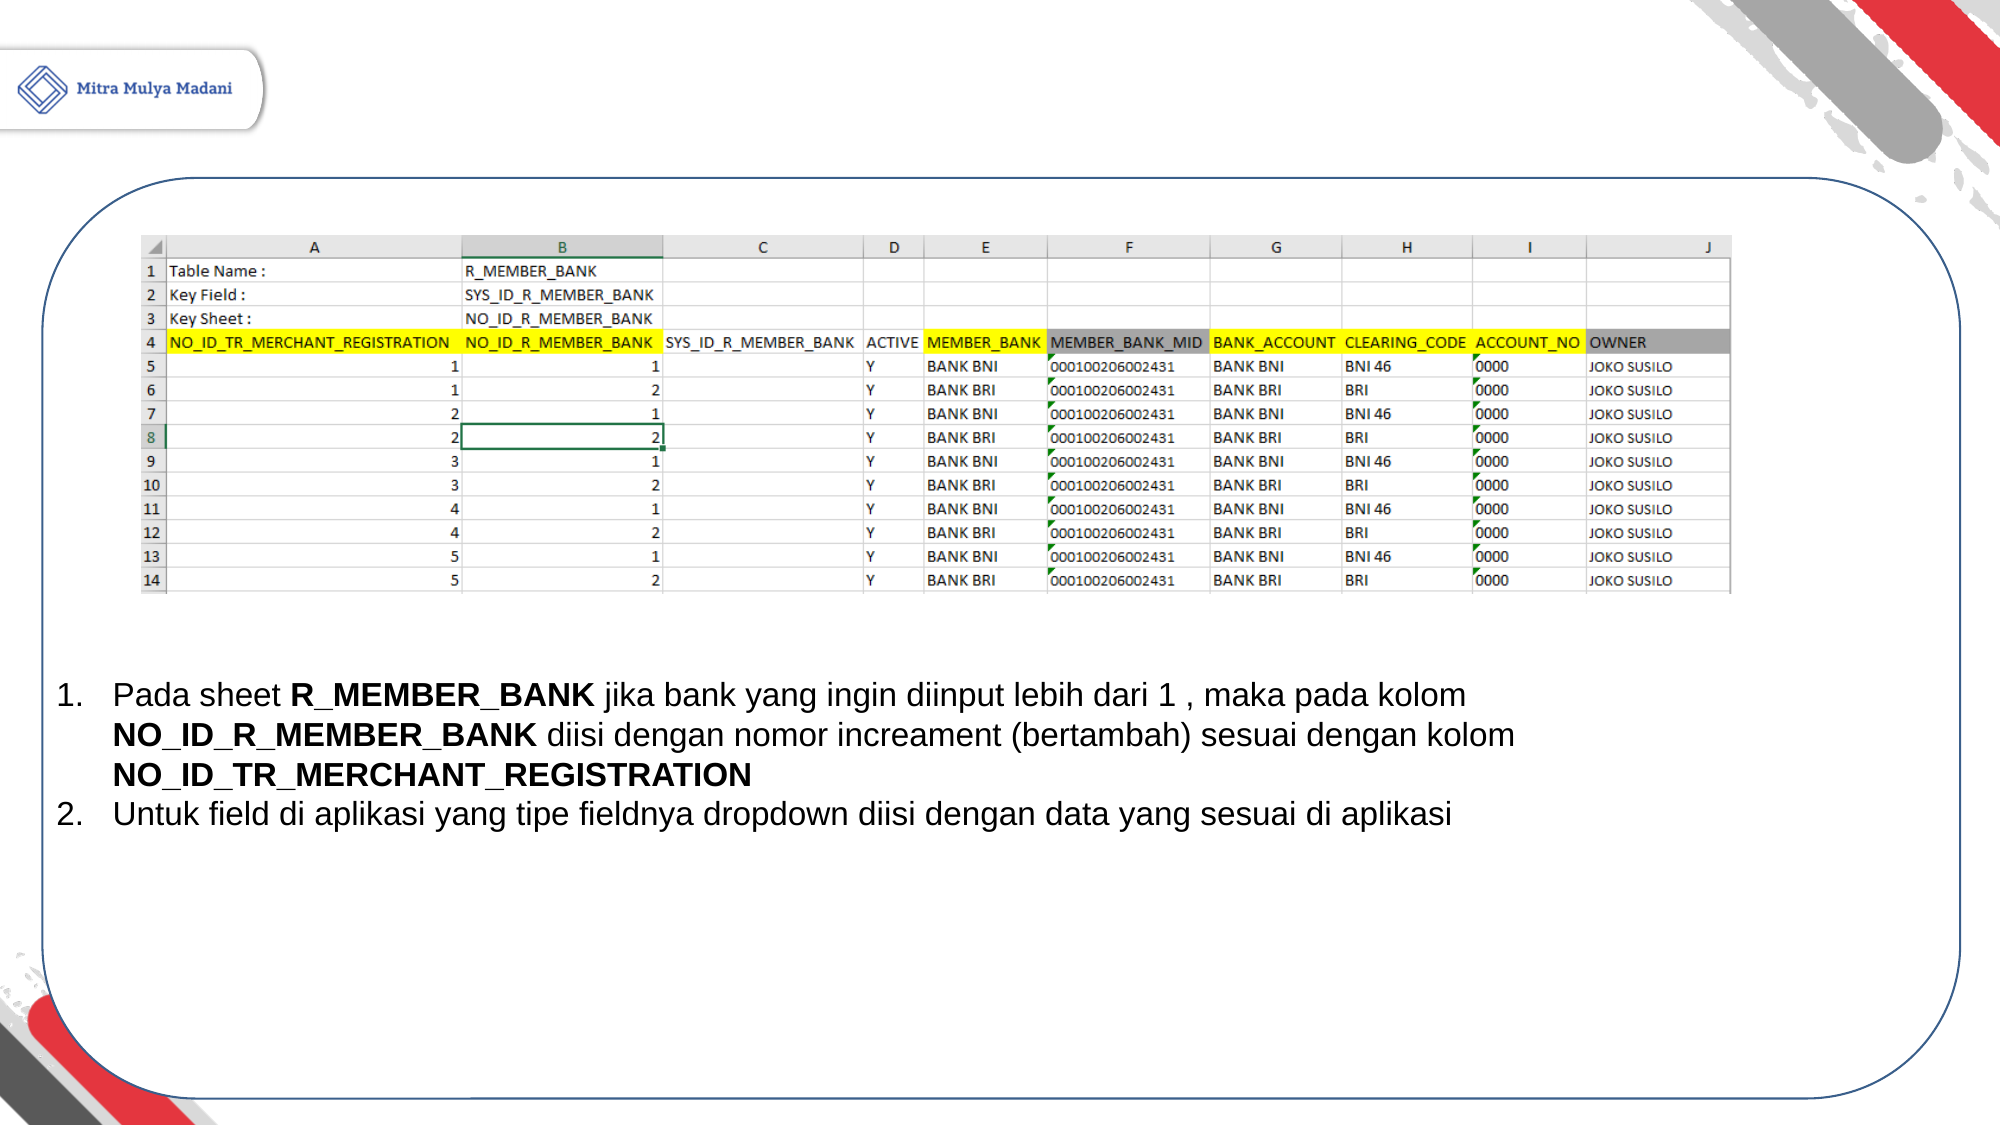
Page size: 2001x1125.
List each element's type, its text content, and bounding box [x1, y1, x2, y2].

picture [0, 38, 271, 142]
text_box Pada sheet R_MEMBER_BANK jika bank yang ingin diinput lebih dari 1 , maka pada kolom NO_ID_R_MEMBER_BANK diisi dengan nomor increament (bertambah) sesuai dengan kolom NO_ID_TR_MERCHANT_REGISTRATION Untuk field di aplikasi yang tipe fieldnya dropdown diisi dengan data yang sesuai di aplikasi [41, 665, 1910, 840]
picture [141, 235, 1732, 594]
picture [1683, 0, 2000, 399]
picture [0, 877, 219, 1125]
